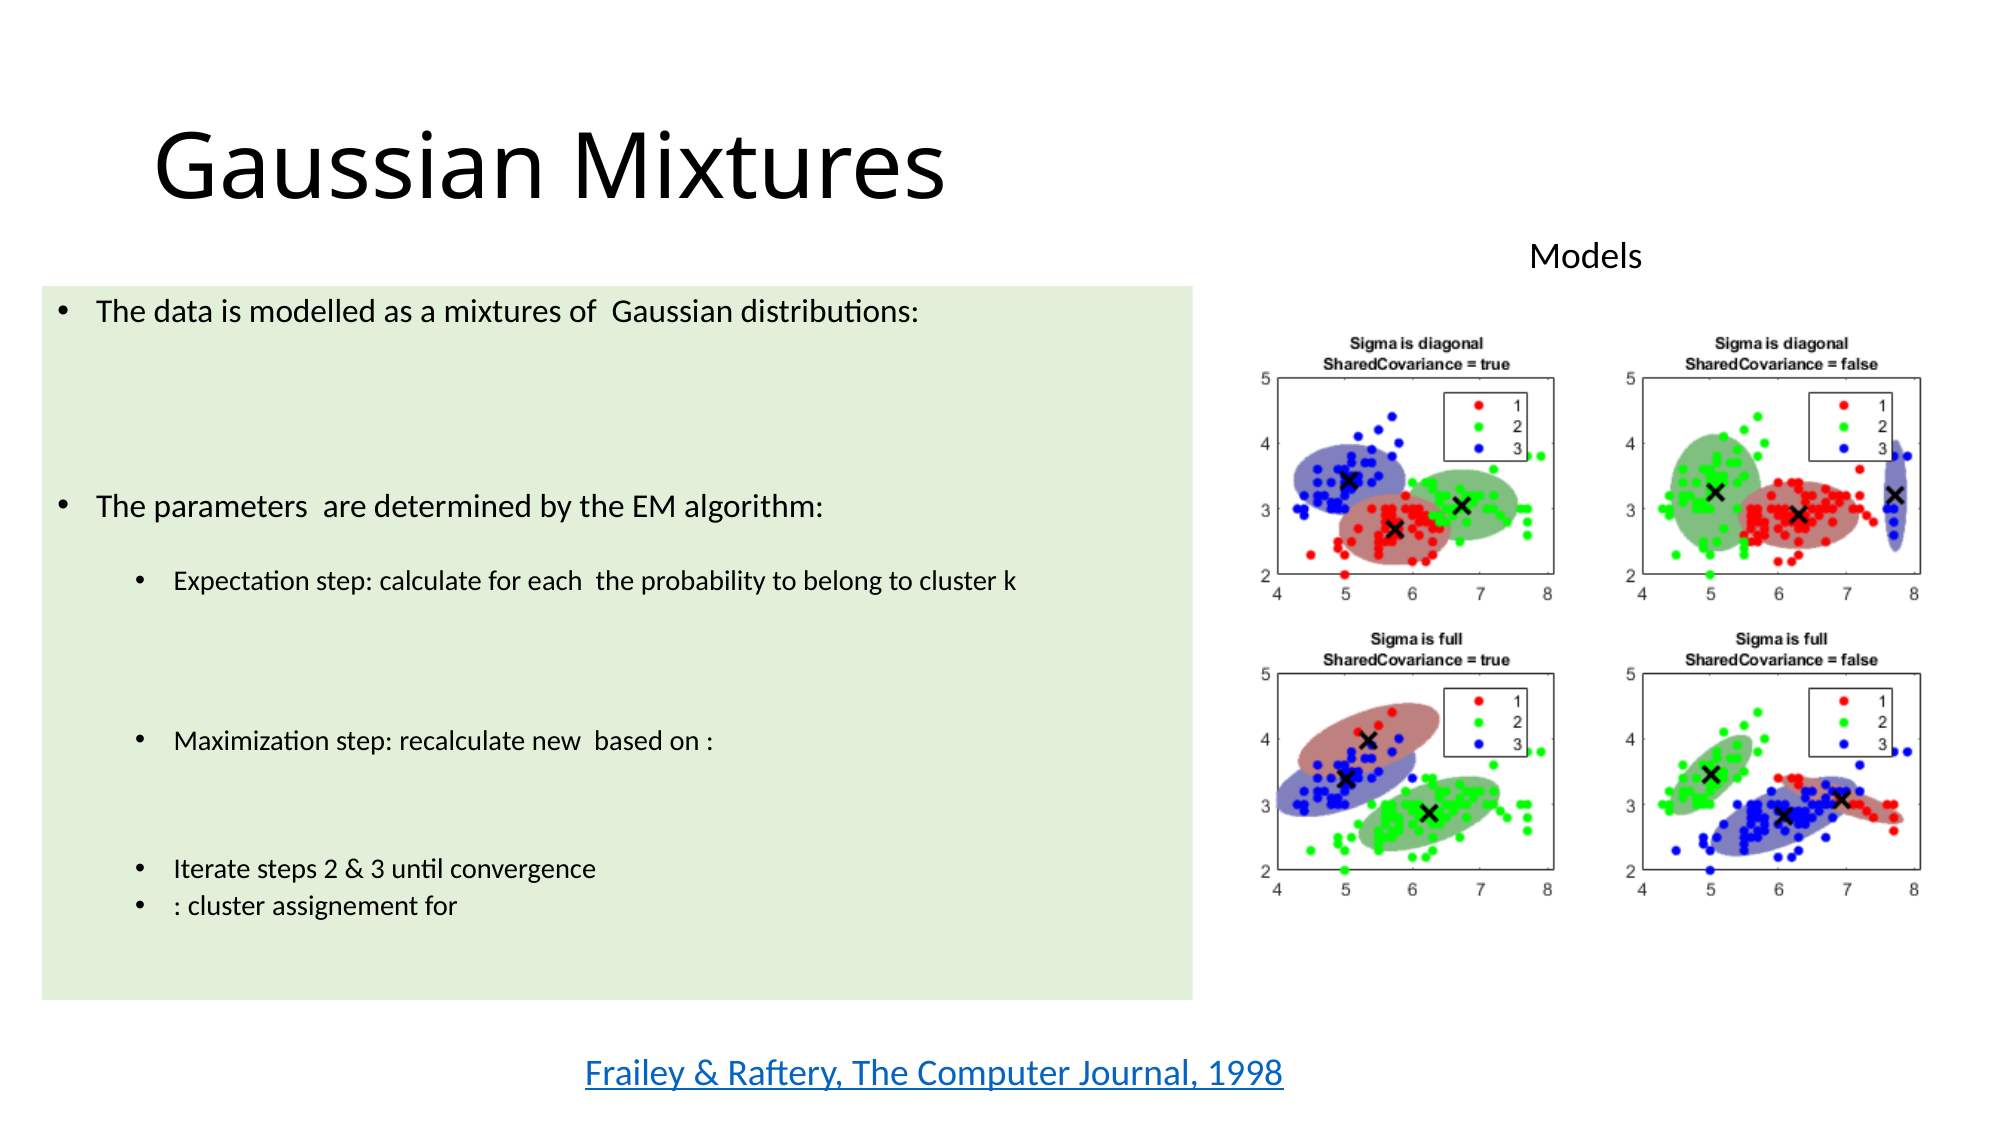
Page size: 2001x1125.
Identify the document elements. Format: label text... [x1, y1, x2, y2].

picture [1169, 315, 2000, 939]
text_box Frailey & Raftery, The Computer Journal, 1998 [570, 1040, 1299, 1100]
title Gaussian Mixtures [137, 59, 1863, 278]
